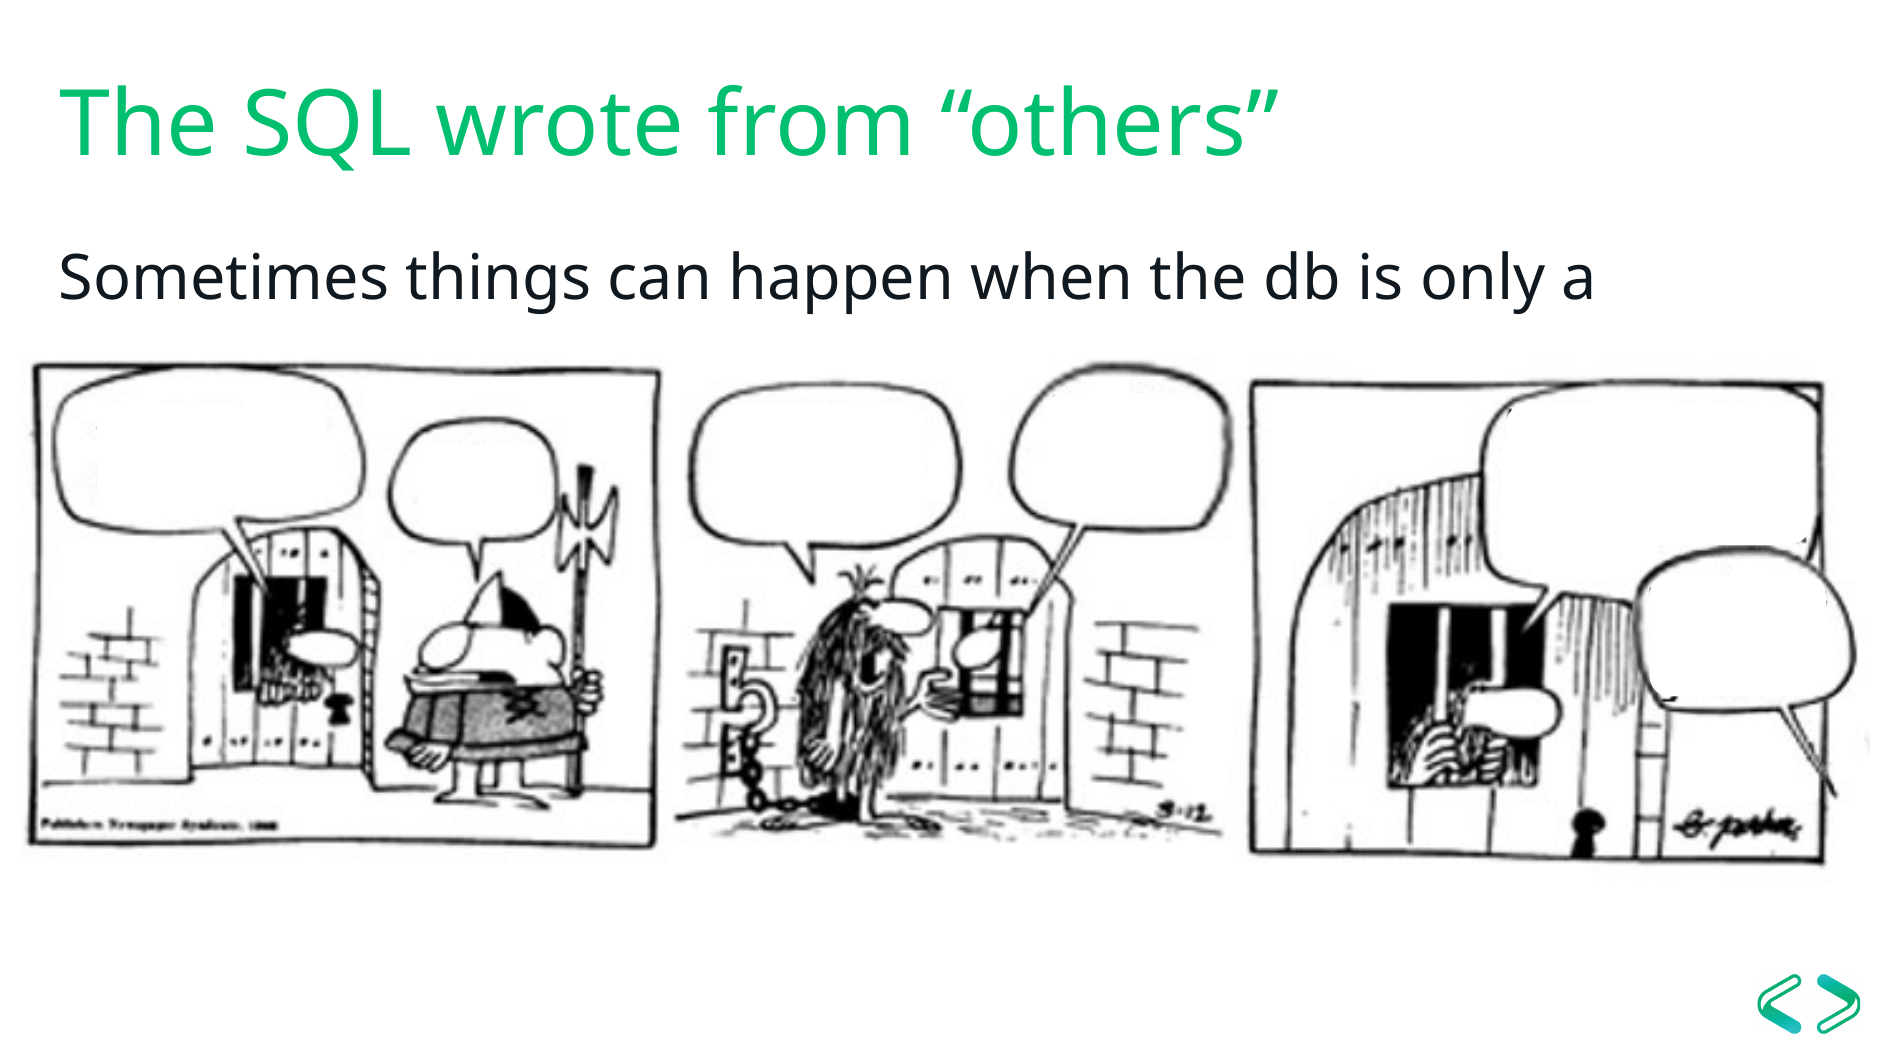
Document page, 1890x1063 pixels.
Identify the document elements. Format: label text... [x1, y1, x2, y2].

list Sometimes things can happen when the db is only a storage [59, 236, 1831, 318]
list Sometimes things can happen when the db is only a storage [59, 910, 1831, 1004]
title The SQL wrote from “others” [59, 59, 1831, 178]
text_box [1500, 402, 1812, 571]
picture [0, 319, 1870, 899]
